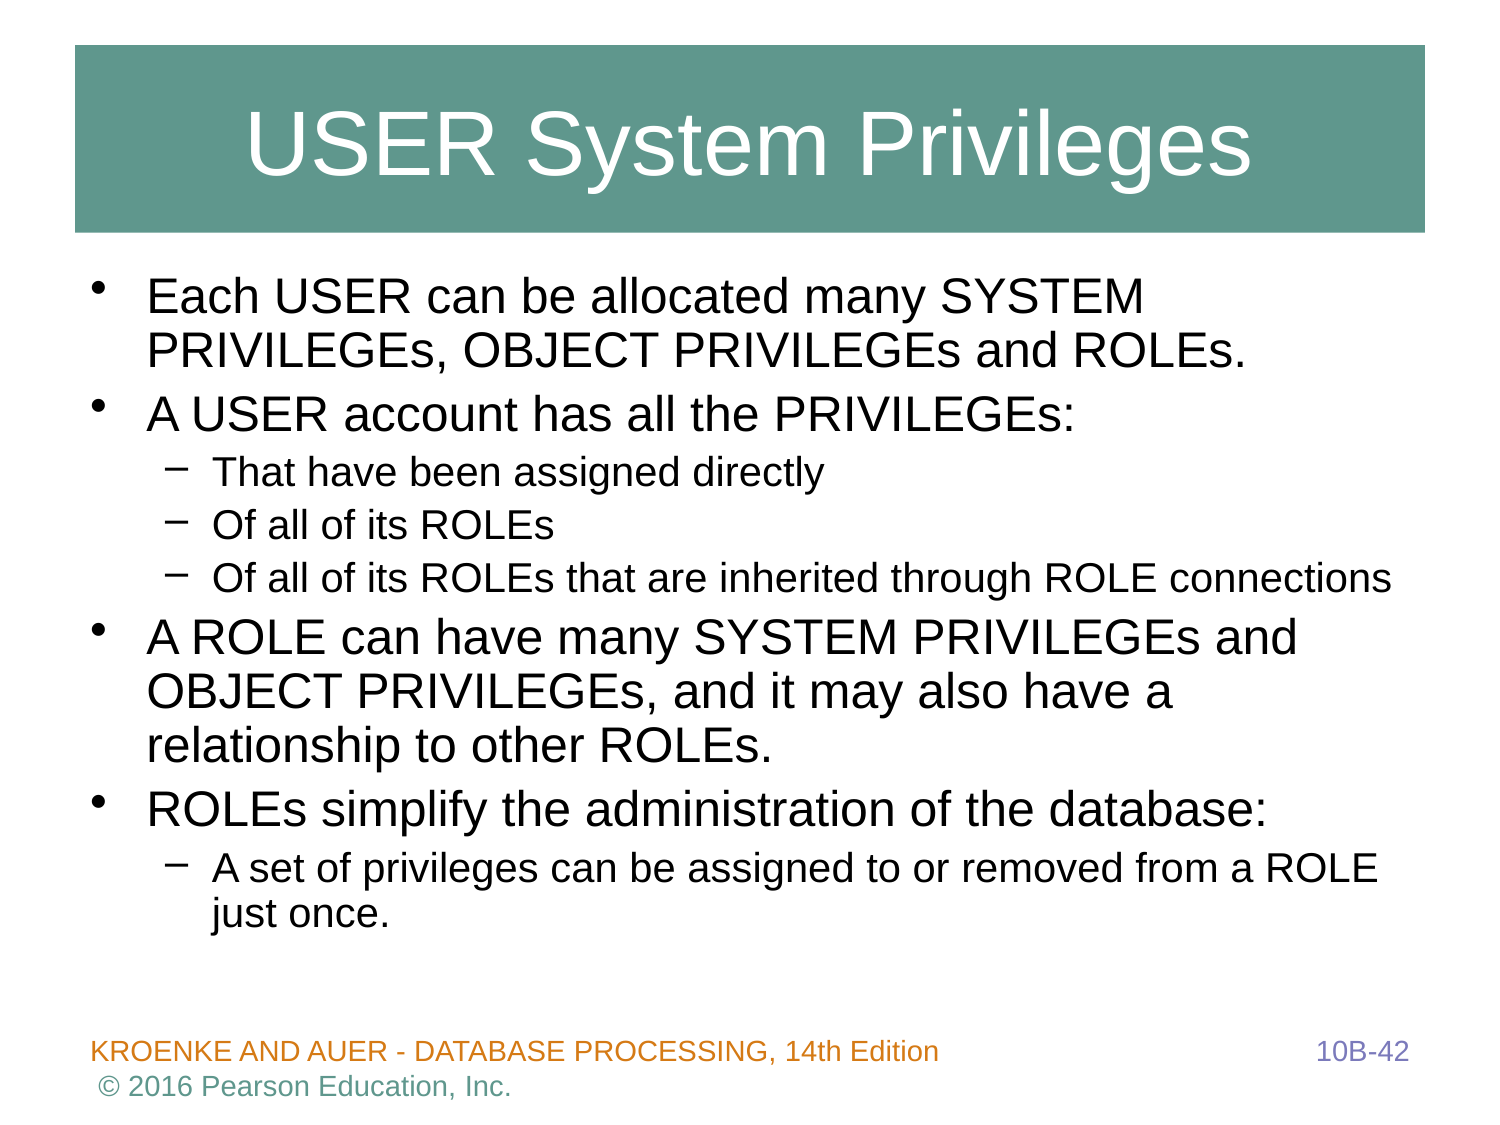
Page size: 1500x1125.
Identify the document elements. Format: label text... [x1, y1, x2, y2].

footer KROENKE AND AUER - DATABASE PROCESSING, 14th Edition © 2016 Pearson Education, Inc. [74, 1024, 963, 1104]
title USER System Privileges [74, 44, 1426, 233]
slide_number 10B-42 [1074, 1024, 1426, 1103]
list Each USER can be allocated many SYSTEM PRIVILEGEs, OBJECT PRIVILEGEs and ROLEs. A USER account has all the PRIVILEGEs: That have been assigned directly Of all of its ROLEs Of all of its ROLEs that are inherited through ROLE connections A ROLE can have many SYSTEM PRIVILEGEs and OBJECT PRIVILEGEs, and it may also have a relationship to other ROLEs. ROLEs simplify the administration of the database: A set of privileges can be assigned to or removed from a ROLE just once. [74, 262, 1426, 1006]
